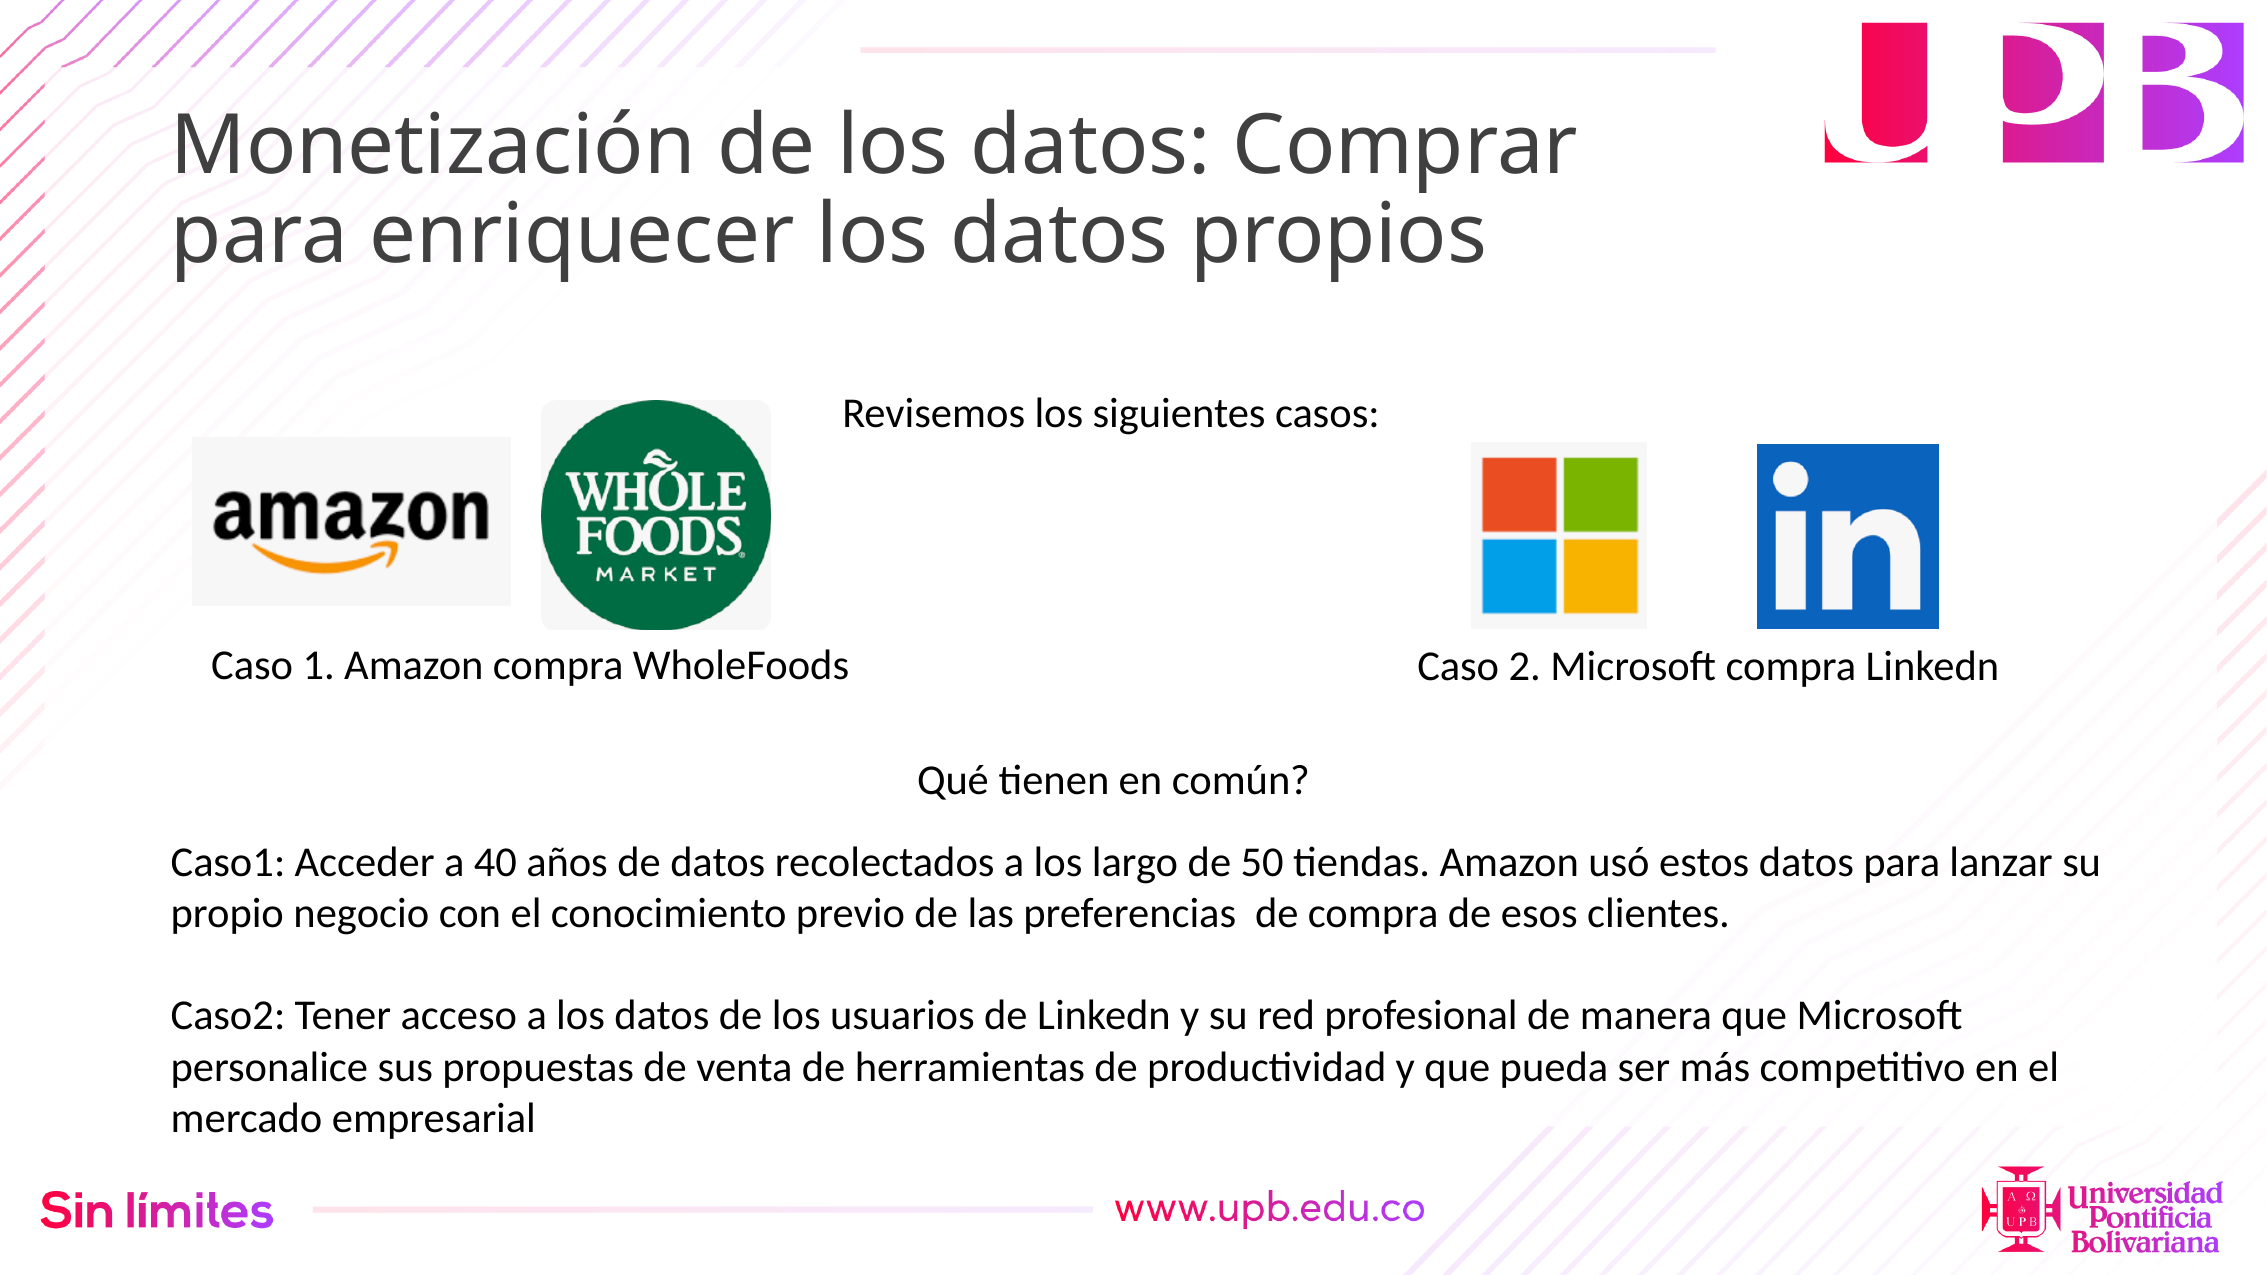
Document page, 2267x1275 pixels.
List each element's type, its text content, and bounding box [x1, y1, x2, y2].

text_box Qué tienen en común? [902, 744, 1325, 811]
title Monetización de los datos: Comprar para enriquecer los datos propios [155, 67, 1778, 315]
text_box Caso 1. Amazon compra WholeFoods [196, 629, 865, 696]
picture [0, 0, 2267, 1275]
text_box Caso1: Acceder a 40 años de datos recolectados a los largo de 50 tiendas. Amazon usó estos datos para lanzar su propio negocio con el conocimiento previo de las preferencias de compra de esos clientes. Caso2: Tener acceso a los datos de los usuarios de Linkedn y su red profesional de manera que Microsoft personalice sus propuestas de venta de herramientas de productividad y que pueda ser más competitivo en el mercado empresarial [155, 827, 2139, 1148]
text_box Caso 2. Microsoft compra Linkedn [1402, 630, 2015, 696]
text_box Revisemos los siguientes casos: [827, 377, 1395, 444]
